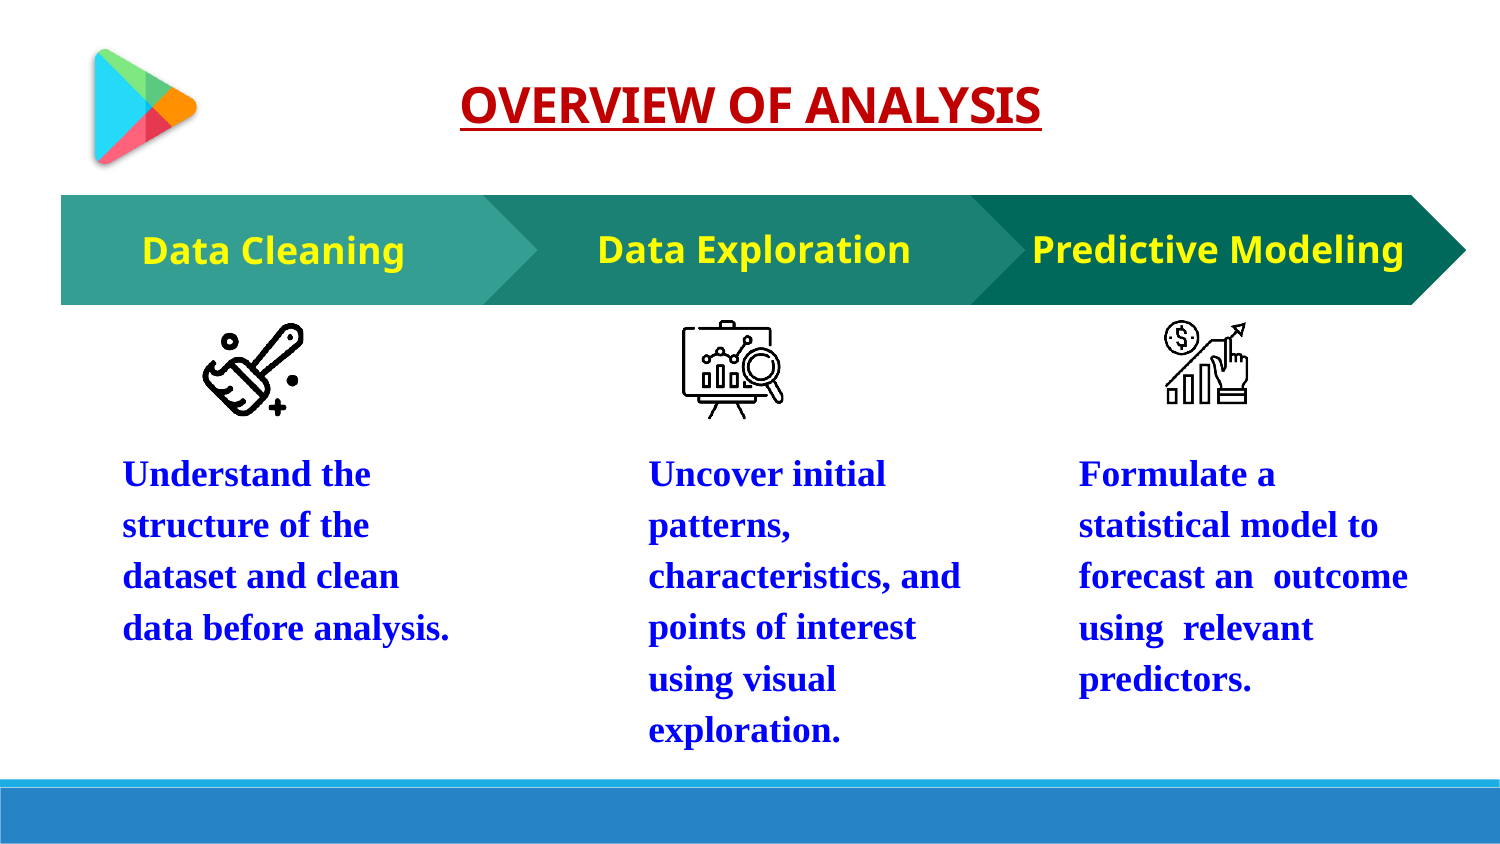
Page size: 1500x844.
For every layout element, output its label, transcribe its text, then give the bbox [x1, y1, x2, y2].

text_box Data Exploration [594, 224, 974, 272]
text_box [682, 318, 784, 420]
text_box Understand the structure of the dataset and clean data before analysis. [120, 440, 460, 648]
text_box Formulate a statistical model to forecast an outcome using relevant predictors. [1076, 440, 1439, 699]
text_box Data Cleaning [139, 224, 483, 272]
title OVERVIEW OF ANALYSIS [0, 71, 1500, 215]
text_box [77, 42, 212, 177]
text_box [483, 195, 1026, 305]
text_box [61, 195, 536, 305]
text_box [202, 318, 304, 420]
text_box [1162, 318, 1249, 405]
text_box Uncover initial patterns, characteristics, and points of interest using visual exploration. [646, 440, 974, 751]
text_box [972, 195, 1467, 305]
text_box Predictive Modeling [1029, 224, 1439, 272]
